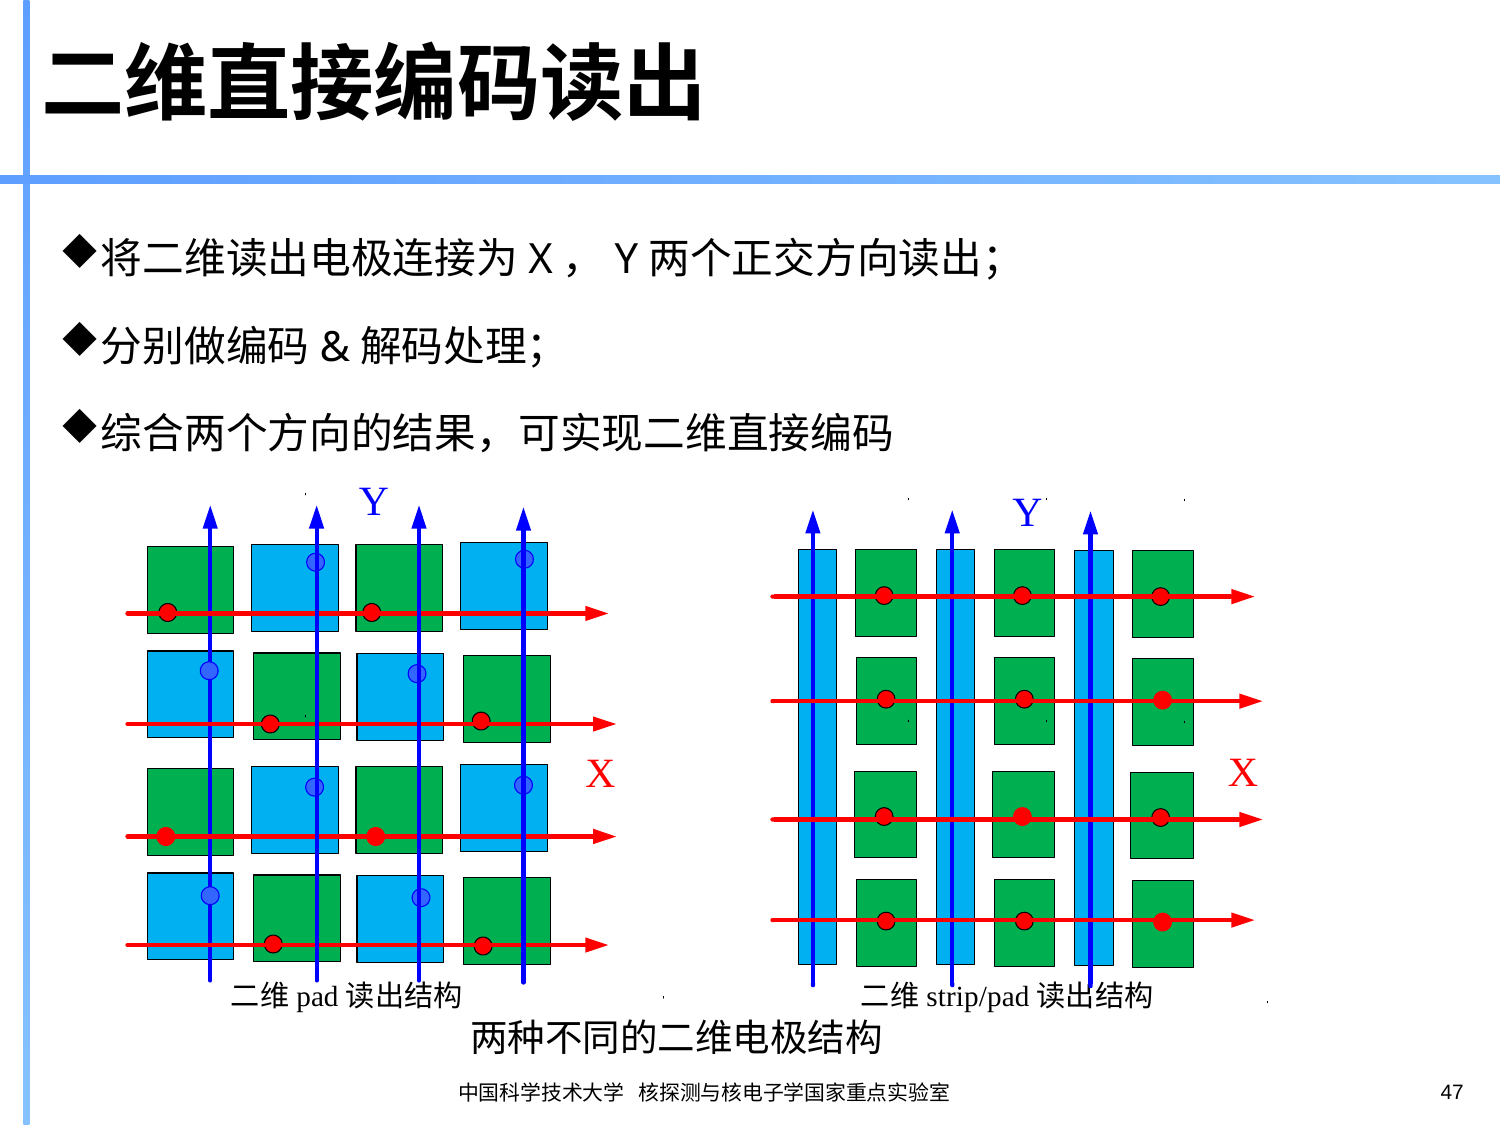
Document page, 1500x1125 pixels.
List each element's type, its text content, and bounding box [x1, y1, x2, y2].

text_box 两种不同的二维电极结构 [455, 1006, 898, 1052]
title 二维直接编码读出 [26, 75, 1384, 151]
footer 中国科学技术大学 核探测与核电子学国家重点实验室 [435, 1052, 965, 1113]
text_box [0, 1, 1500, 75]
text_box 将二维读出电极连接为X，Y两个正交方向读出； 分别做编码&解码处理； 综合两个方向的结果，可实现二维直接编码 [44, 199, 1381, 557]
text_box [101, 476, 676, 1010]
slide_number 47 [1418, 1051, 1479, 1112]
slide_number 25 [1242, 176, 1249, 183]
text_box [746, 484, 1289, 1016]
table_cell [844, 176, 853, 183]
